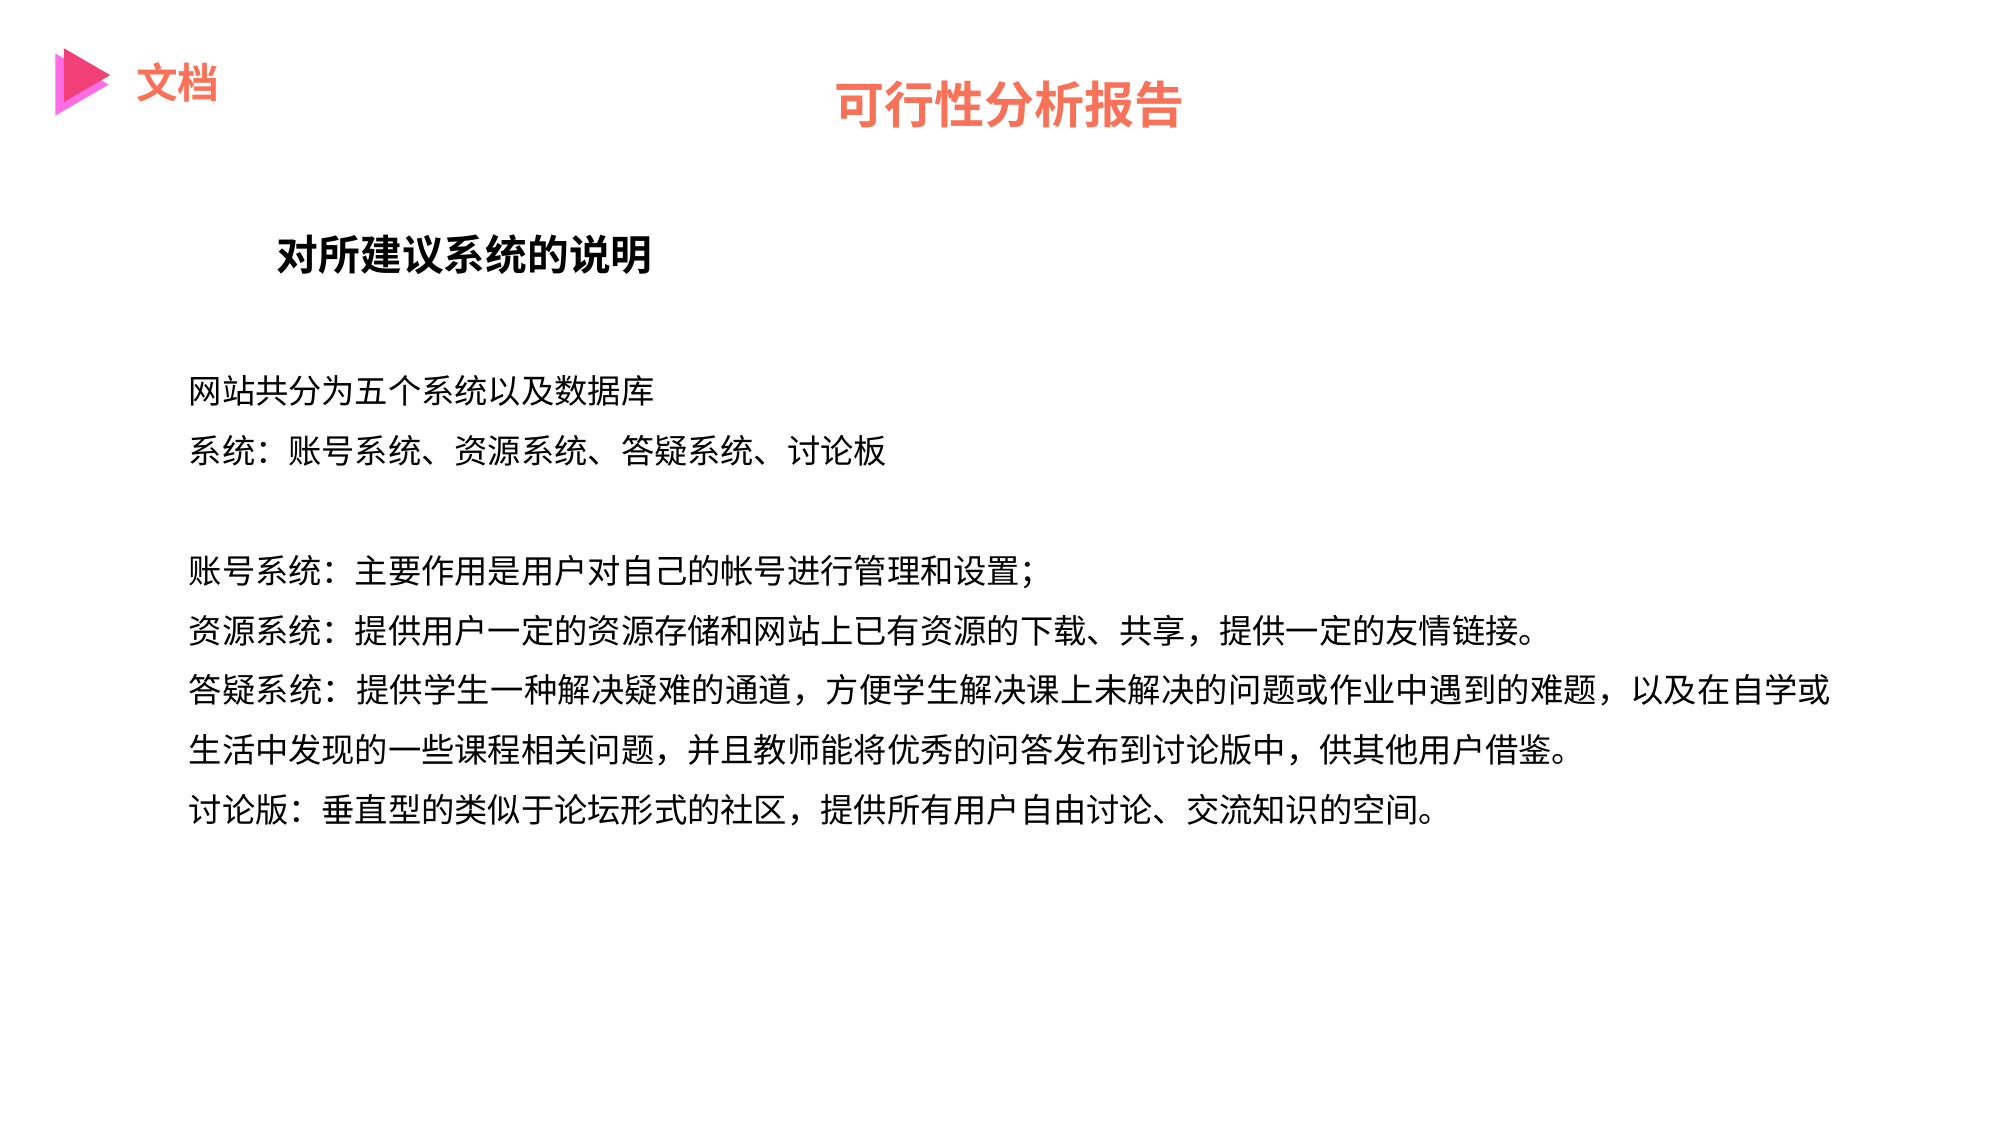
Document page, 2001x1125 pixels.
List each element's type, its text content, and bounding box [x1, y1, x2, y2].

text_box 可行性分析报告 [719, 66, 1301, 142]
text_box 文档 [121, 48, 455, 114]
text_box 网站共分为五个系统以及数据库 系统：账号系统、资源系统、答疑系统、讨论板 账号系统：主要作用是用户对自己的帐号进行管理和设置； 资源系统：提供用户一定的资源存储和网站上已有资源的下载、共享，提供一定的友情链接。 答疑系统：提供学生一种解决疑难的通道，方便学生解决课上未解决的问题或作业中遇到的难题，以及在自学或生活中发现的一些课程相关问题，并且教师能将优秀的问答发布到讨论版中，供其他用户借鉴。 讨论版：垂直型的类似于论坛形式的社区，提供所有用户自由讨论、交流知识的空间。 [173, 342, 1846, 837]
text_box 对所建议系统的说明 [262, 221, 668, 286]
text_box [55, 48, 111, 116]
